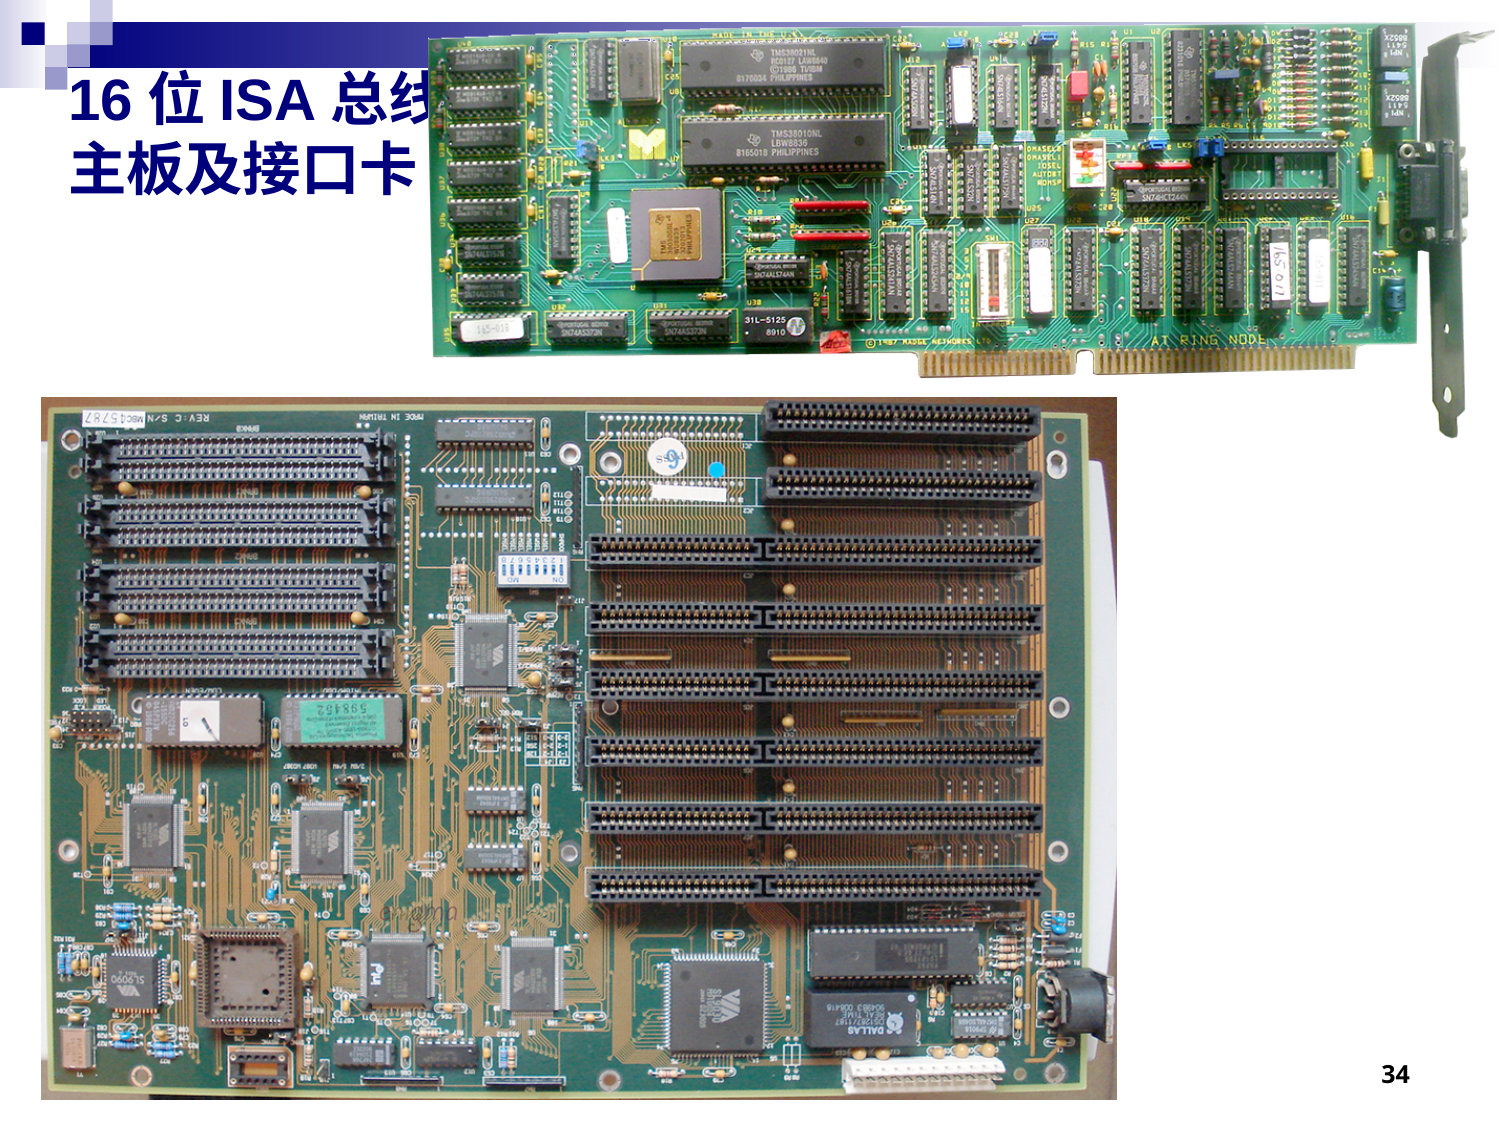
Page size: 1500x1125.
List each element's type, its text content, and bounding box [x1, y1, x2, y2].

picture [40, 18, 1495, 1100]
title 16位ISA总线 主板及接口卡 [52, 54, 423, 232]
slide_number 34 [1122, 1046, 1426, 1101]
